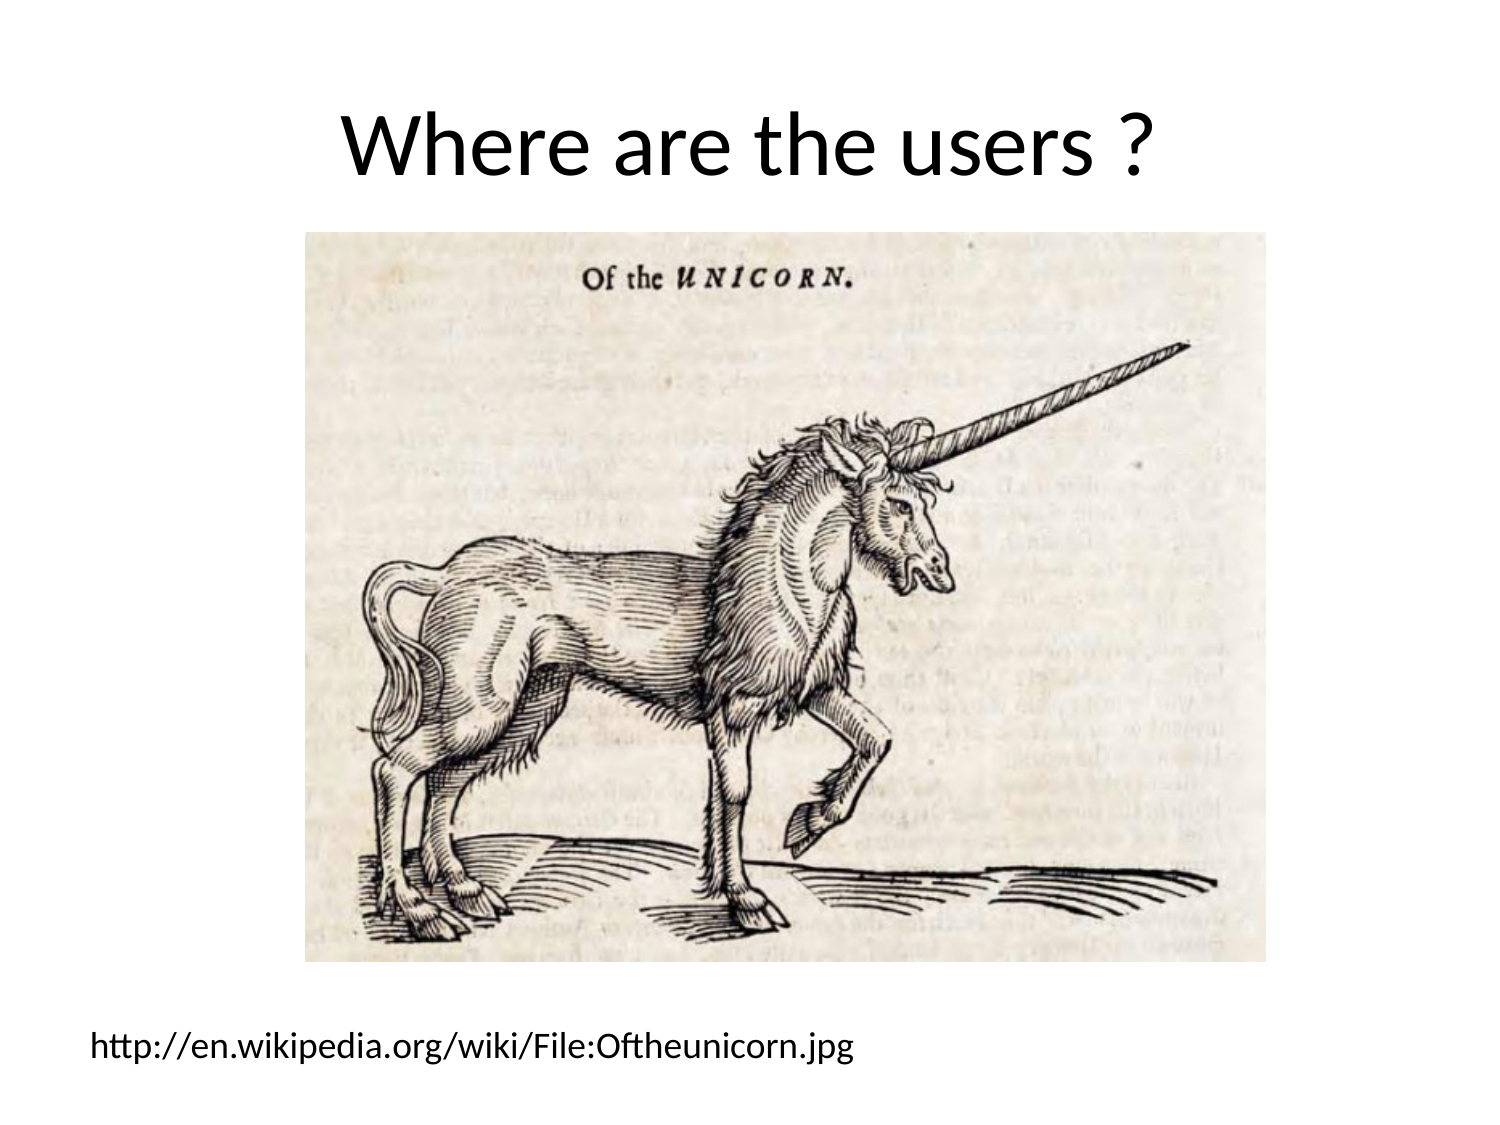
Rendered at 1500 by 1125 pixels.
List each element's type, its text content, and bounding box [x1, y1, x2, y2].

text_box http://en.wikipedia.org/wiki/File:Oftheunicorn.jpg [75, 1013, 1369, 1074]
picture [305, 232, 1267, 962]
title Where are the users ? [75, 45, 1425, 233]
